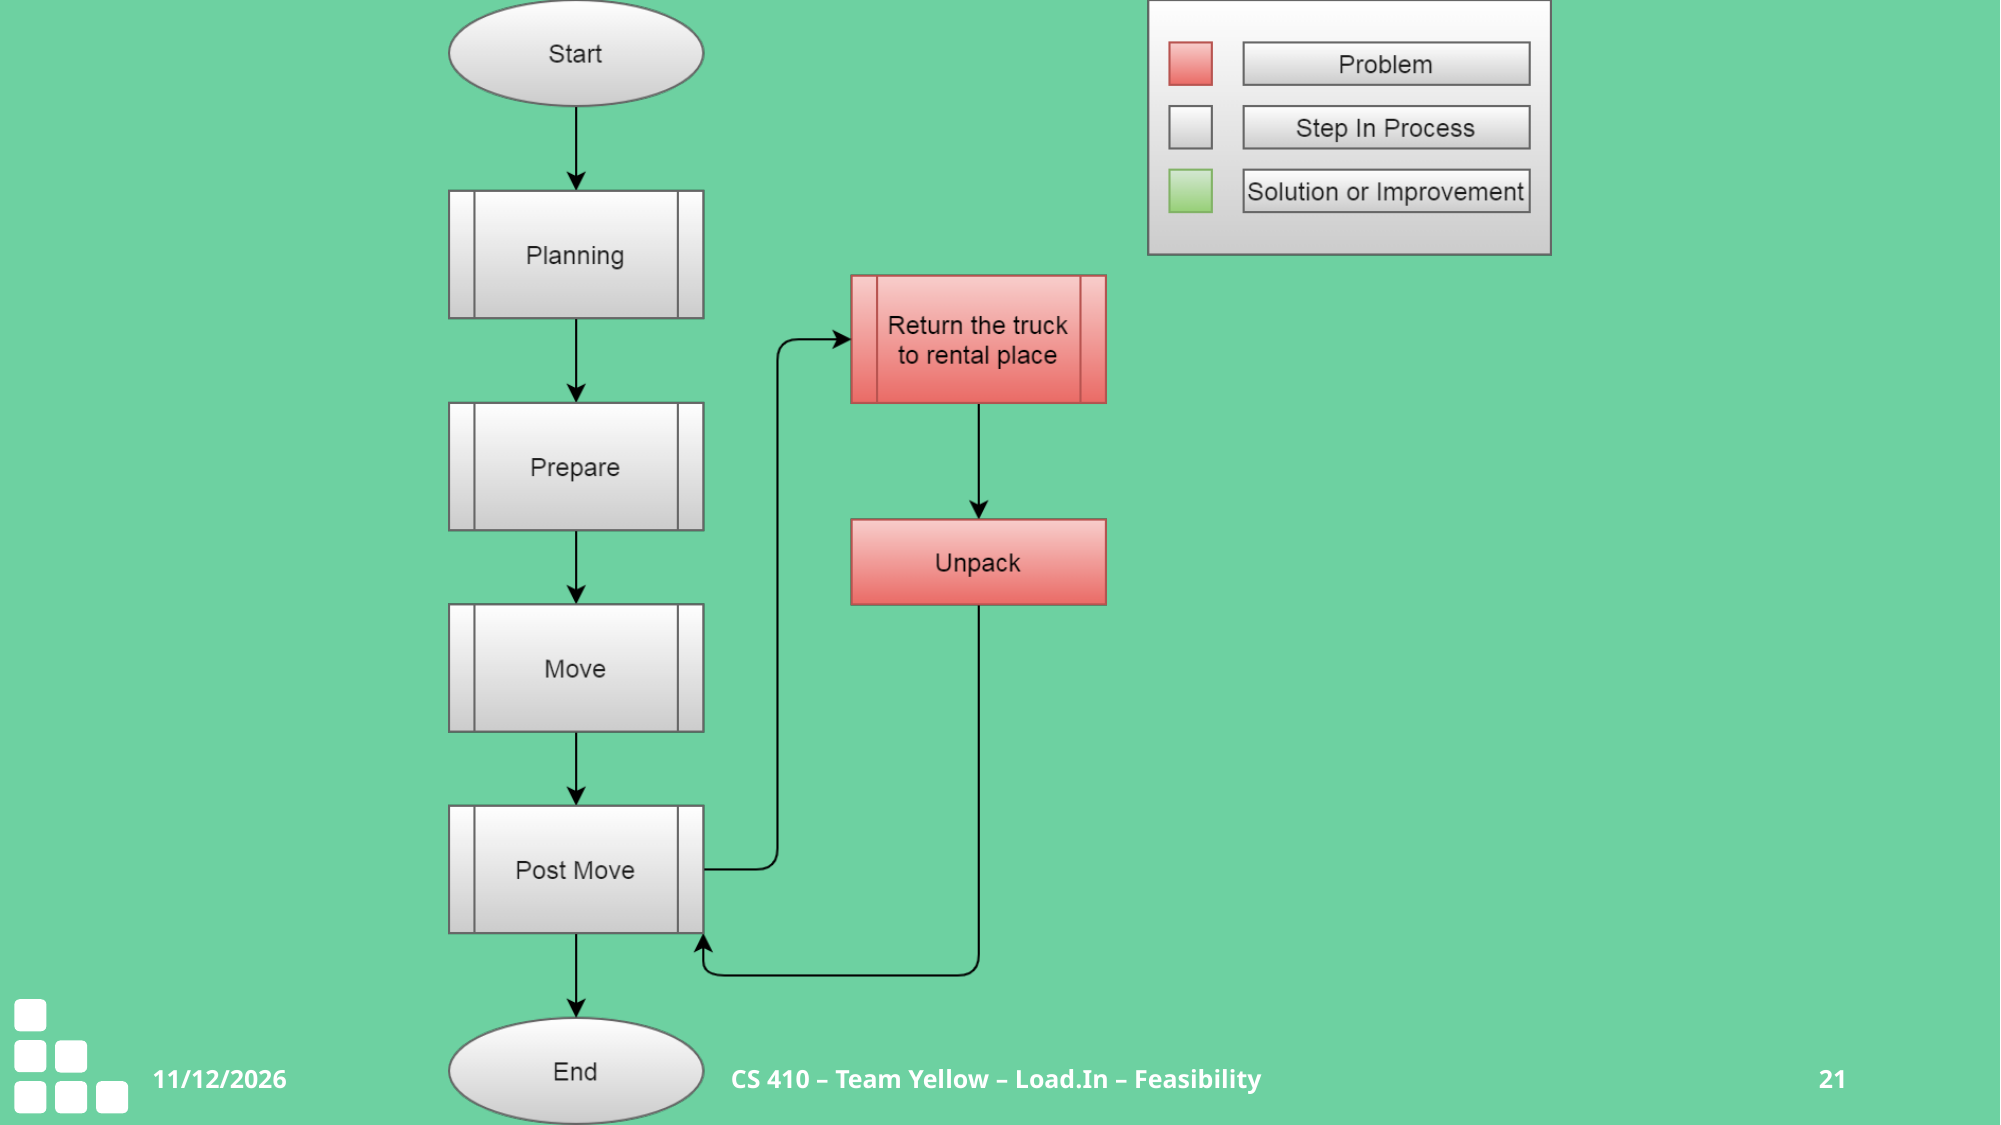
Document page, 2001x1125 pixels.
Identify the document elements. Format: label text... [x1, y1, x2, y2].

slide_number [137, 1035, 448, 1125]
picture [448, 0, 1552, 1125]
slide_number 21 [1552, 1035, 1863, 1125]
